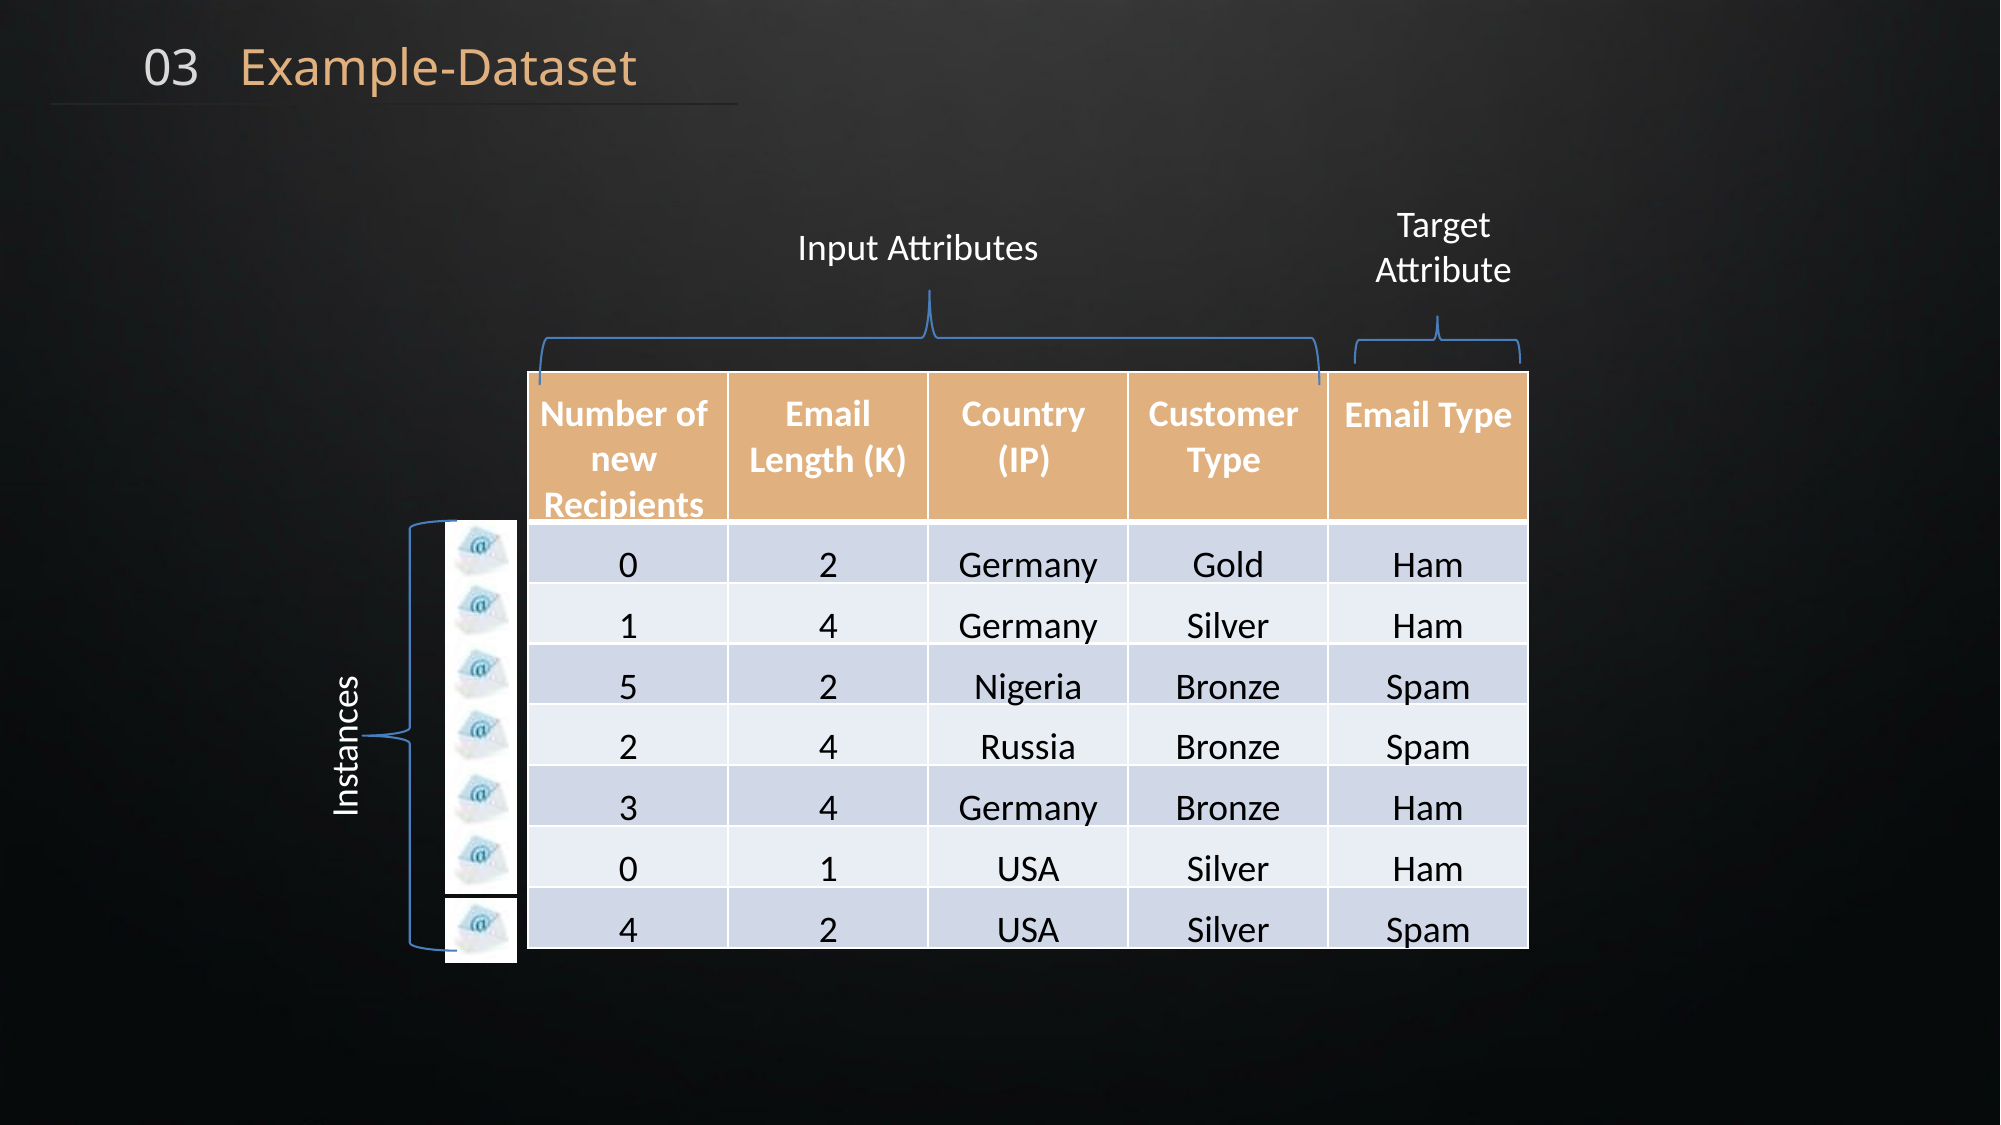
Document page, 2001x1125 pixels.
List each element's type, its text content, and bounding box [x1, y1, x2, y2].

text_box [316, 196, 1558, 963]
text_box 03 Example-Dataset [107, 28, 673, 103]
picture [0, 0, 2000, 1125]
